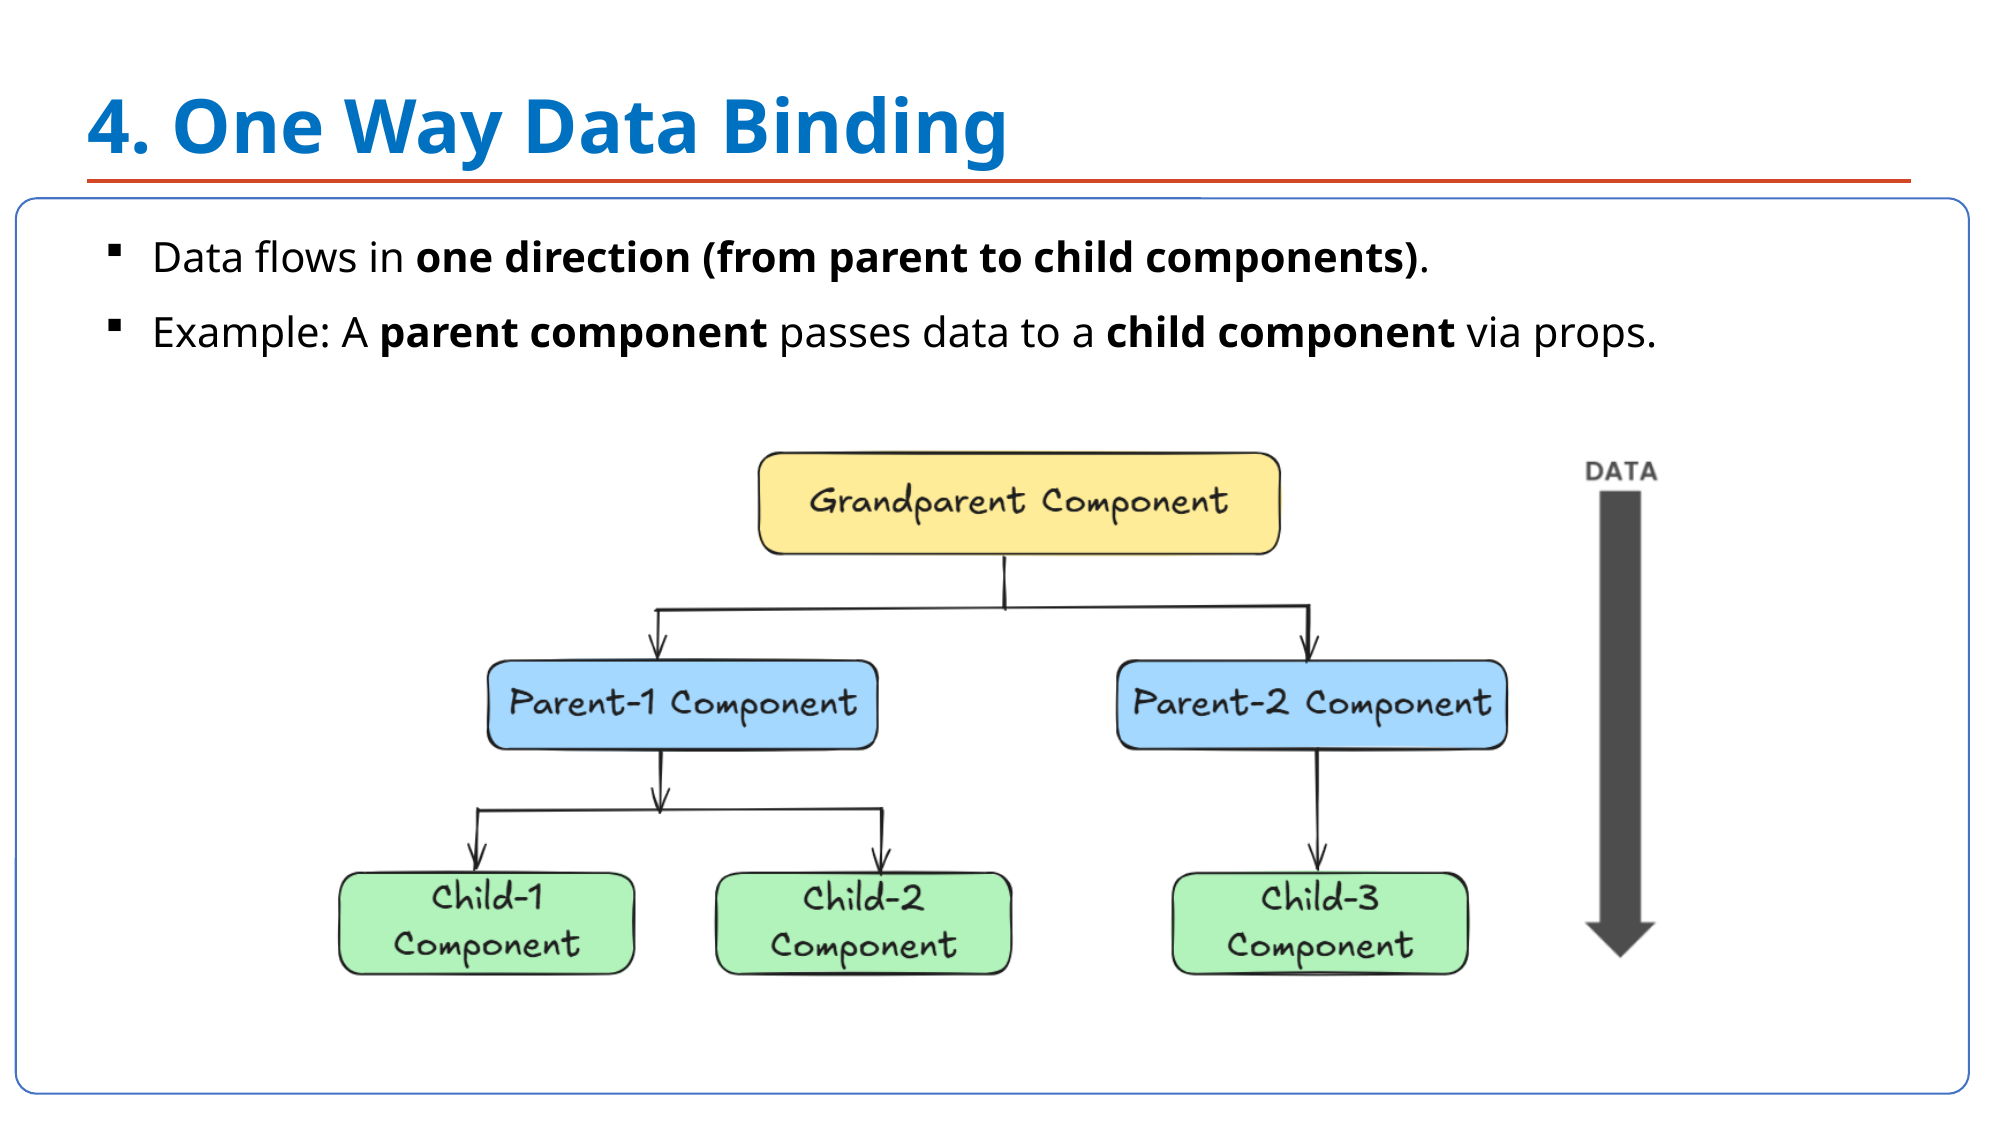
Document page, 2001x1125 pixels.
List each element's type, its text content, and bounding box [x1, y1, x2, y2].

title 4. One Way Data Binding [72, 70, 1912, 163]
text_box Data flows in one direction (from parent to child components). Example: A parent component passes data to a child component via props. [90, 198, 1914, 364]
text_box [14, 197, 1970, 1095]
picture [307, 417, 1695, 1016]
